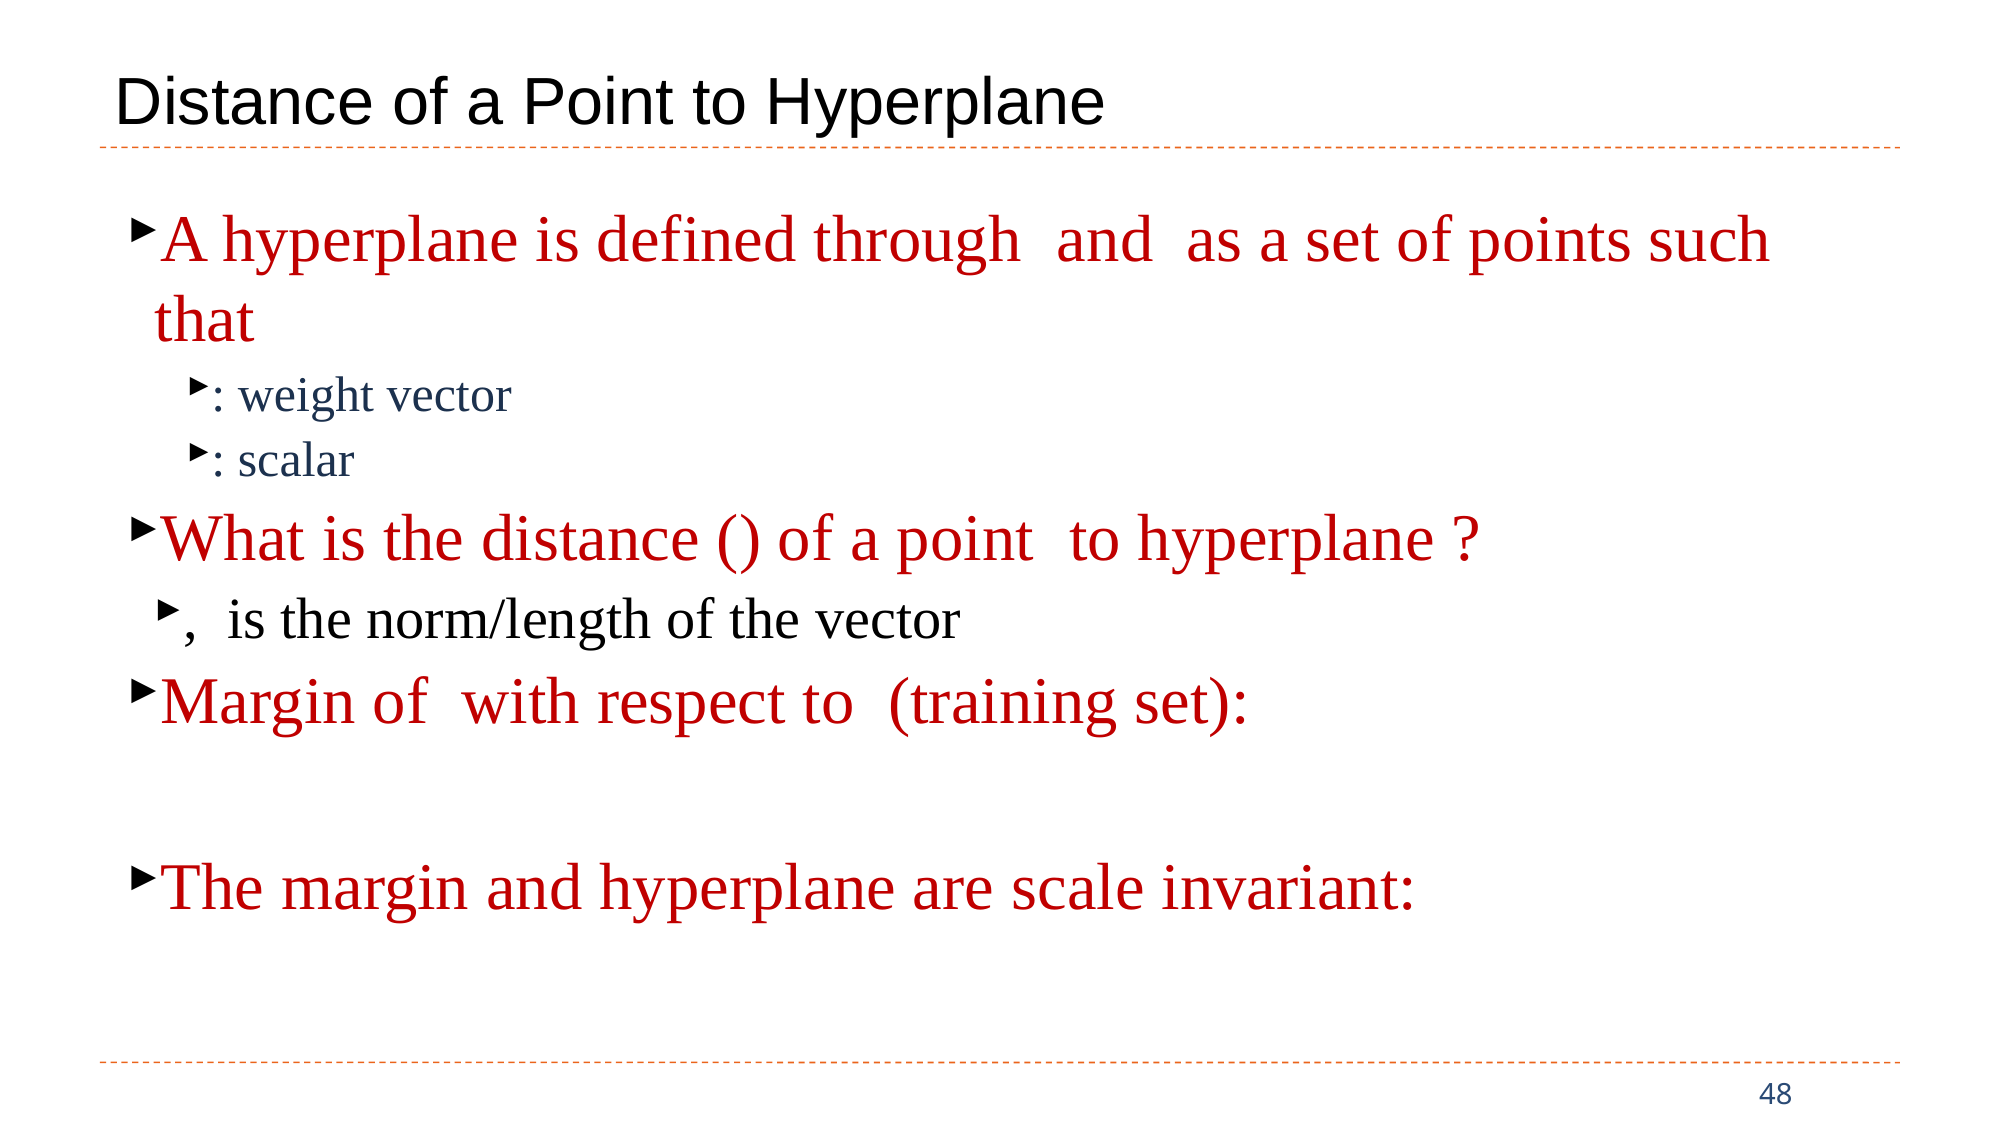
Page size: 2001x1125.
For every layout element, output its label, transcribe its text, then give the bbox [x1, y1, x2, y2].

title Distance of a Point to Hyperplane [99, 24, 1900, 146]
